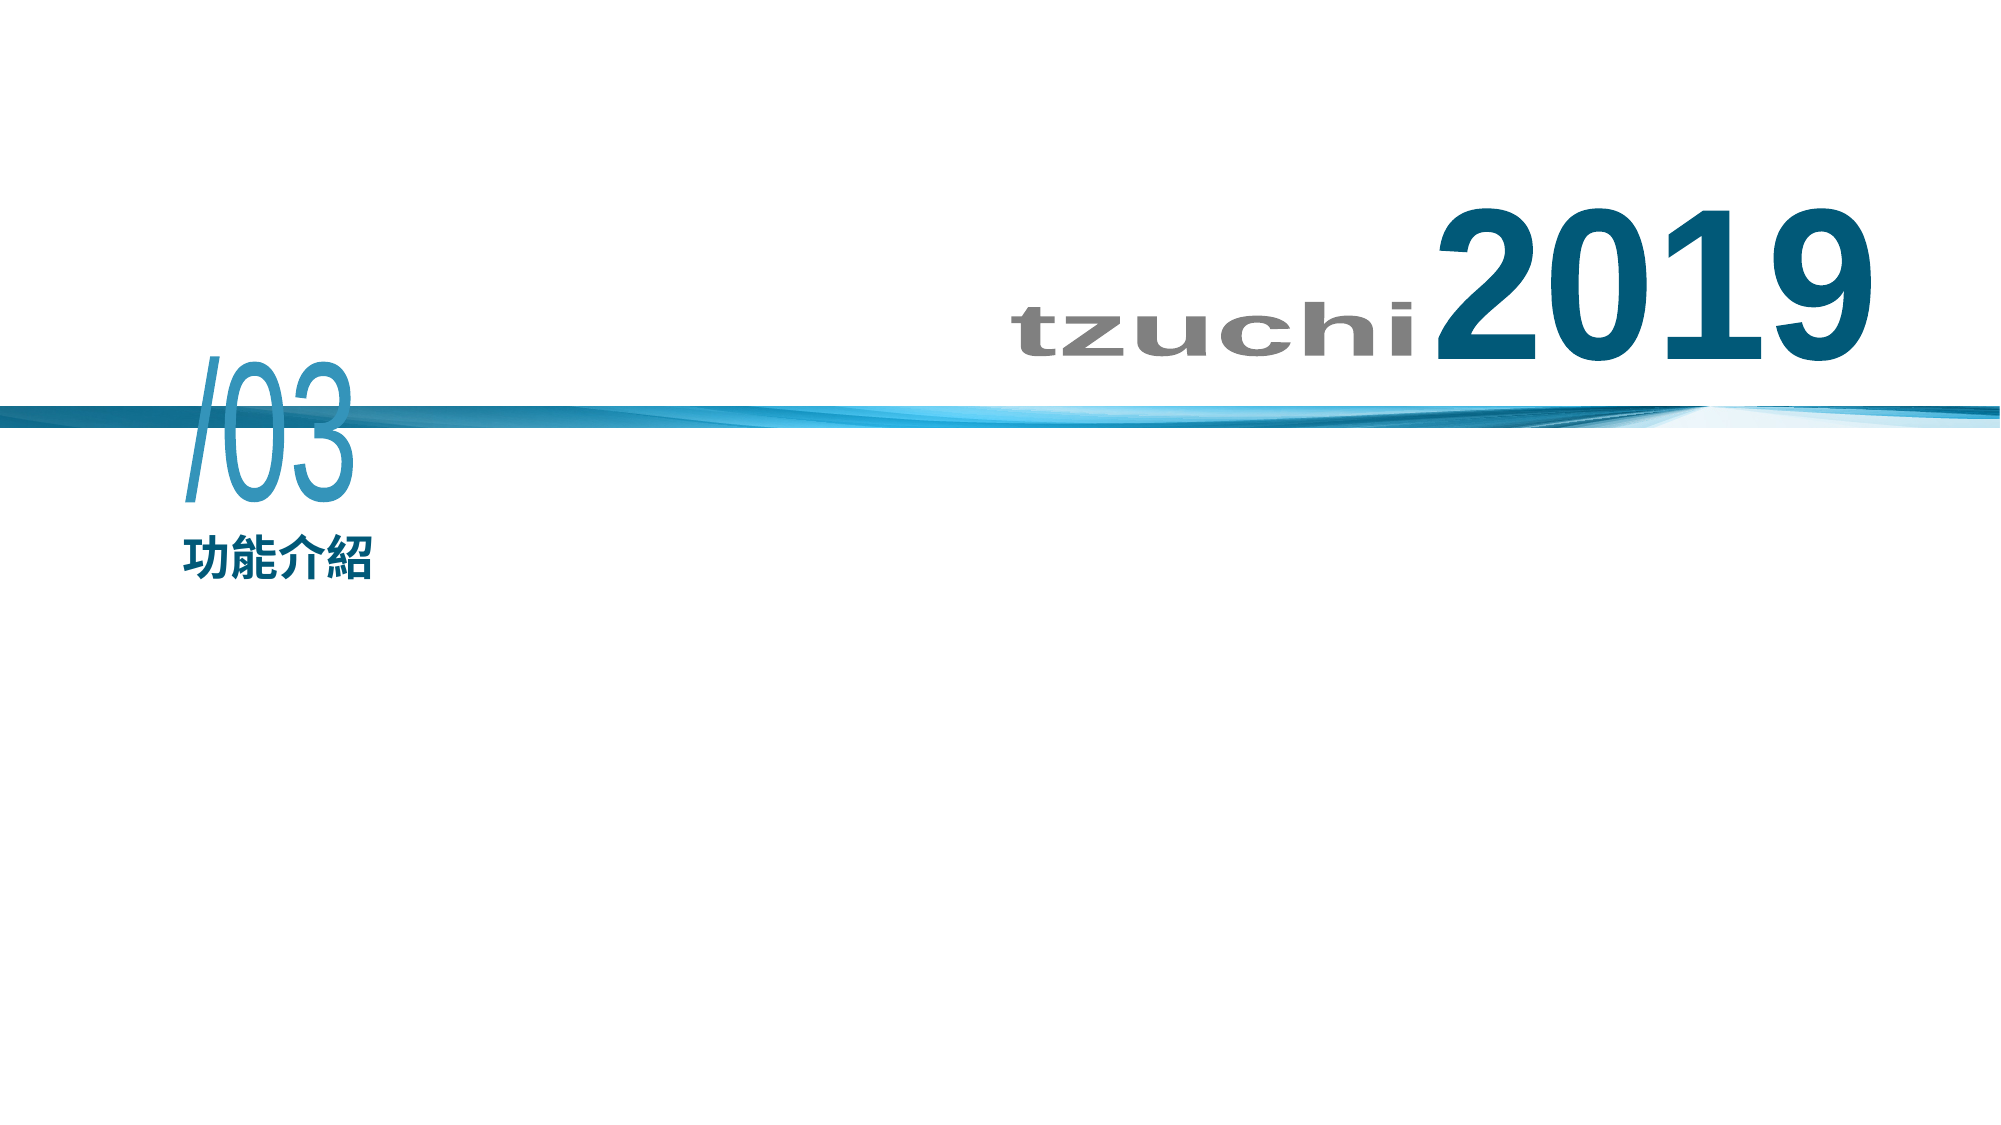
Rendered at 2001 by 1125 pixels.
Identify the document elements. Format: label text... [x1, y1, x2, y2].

picture [1927, 406, 1939, 410]
picture [0, 406, 273, 428]
title 功能介紹 [167, 485, 912, 593]
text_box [1011, 208, 1872, 361]
picture [273, 406, 2000, 428]
